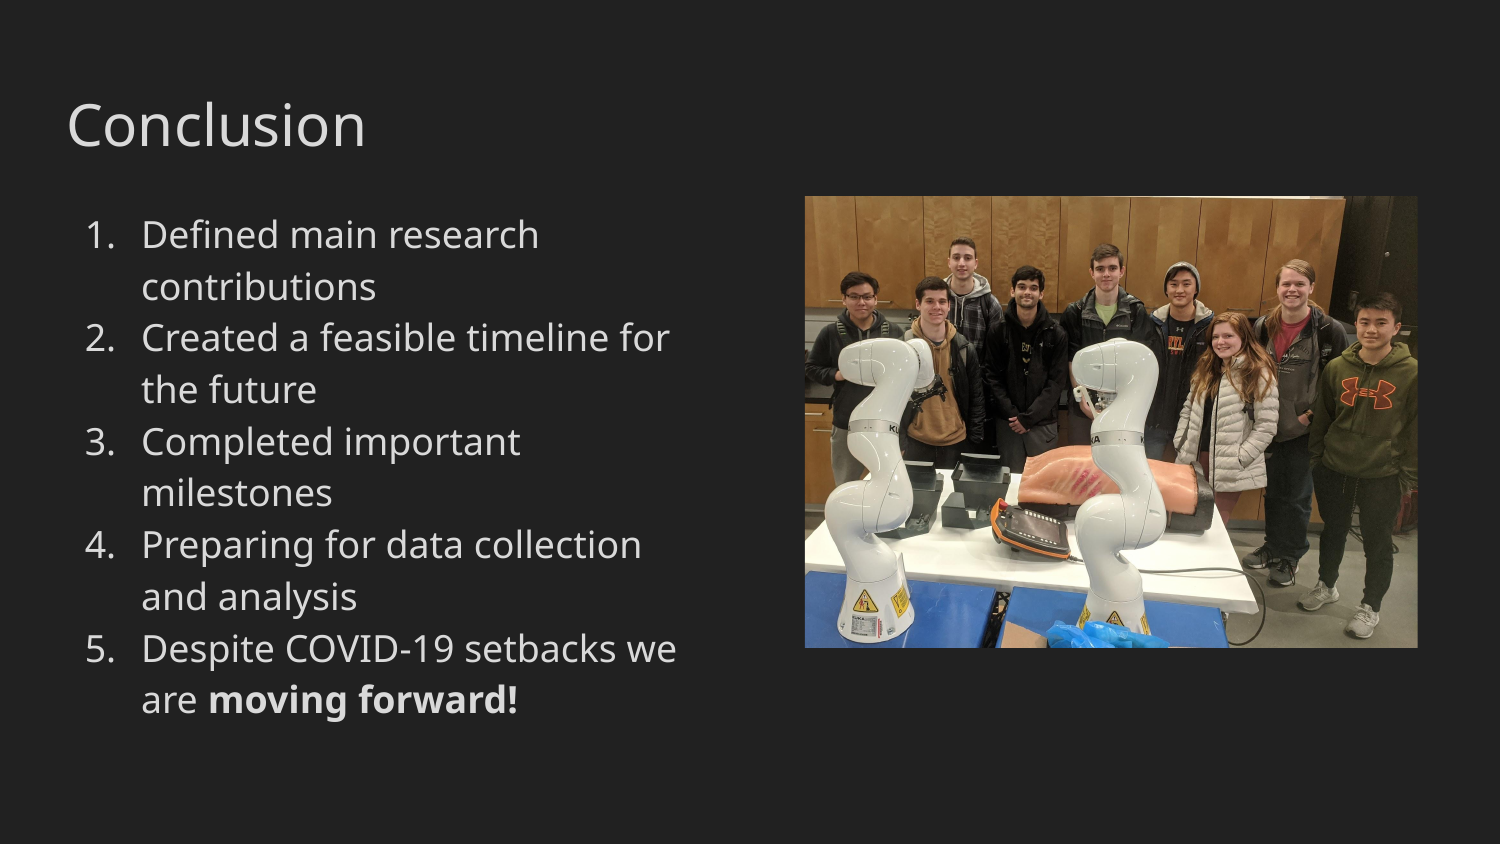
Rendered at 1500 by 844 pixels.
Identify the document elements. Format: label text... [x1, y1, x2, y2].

title Conclusion [51, 72, 1449, 167]
list Defined main research contributions Created a feasible timeline for the future Completed important milestones Preparing for data collection and analysis Despite COVID-19 setbacks we are moving forward! [51, 189, 705, 750]
picture [804, 195, 1418, 648]
